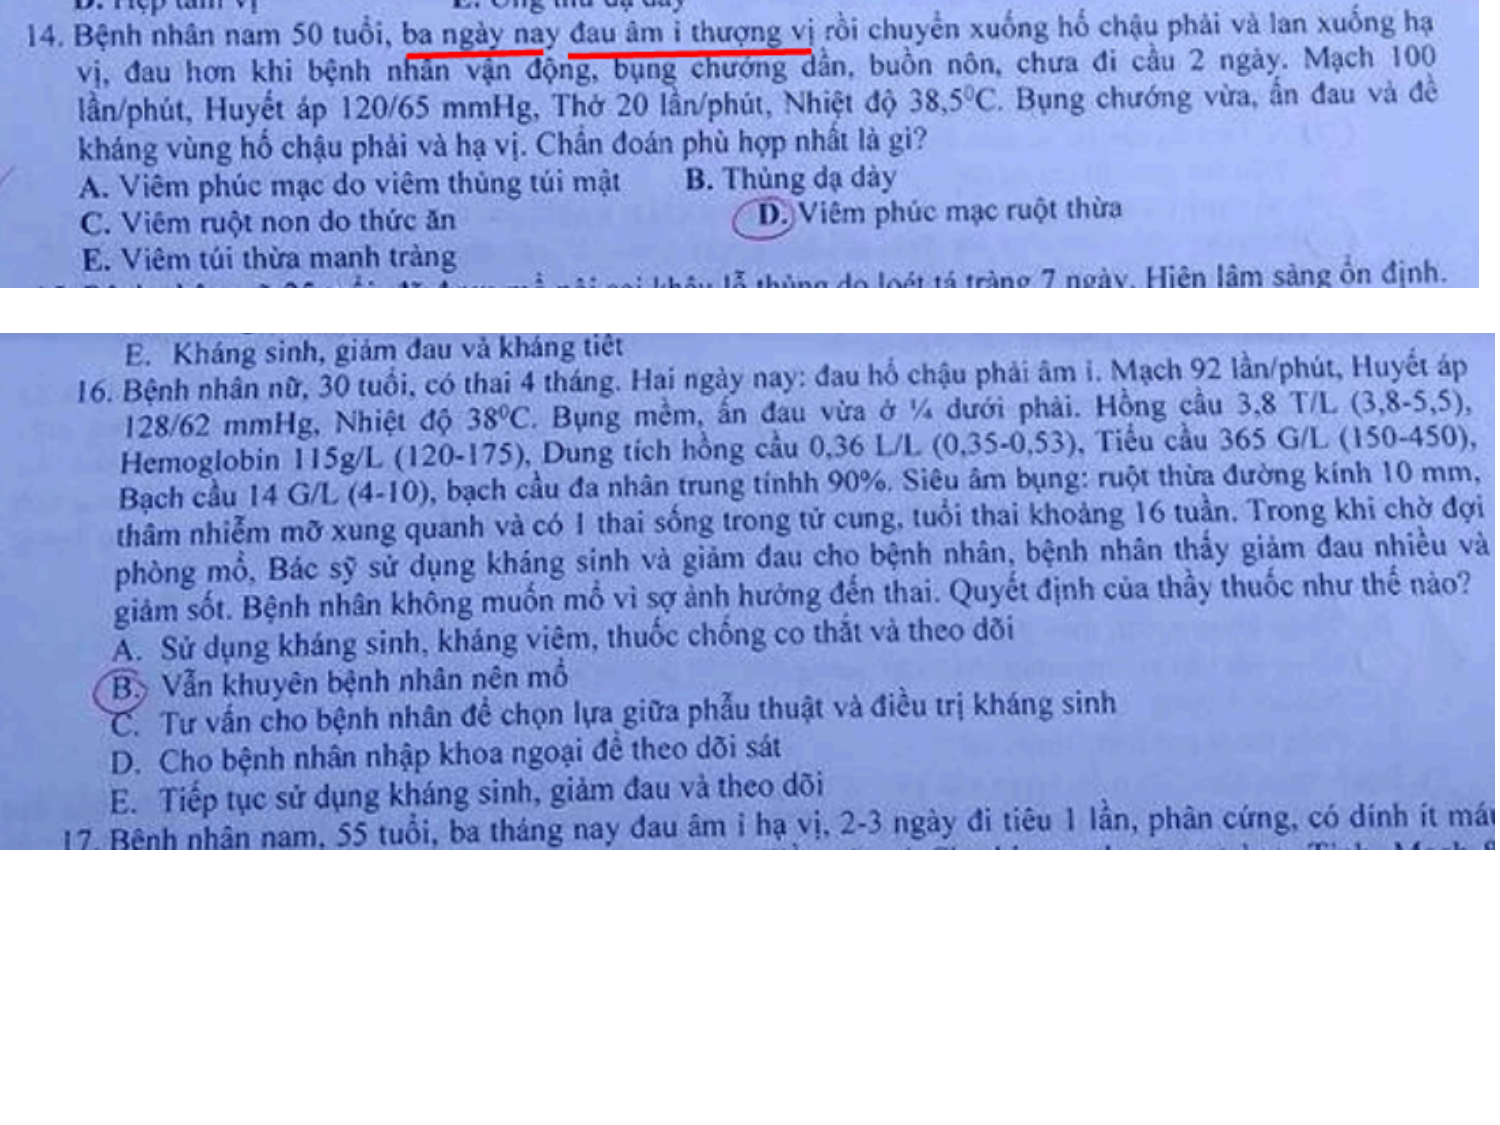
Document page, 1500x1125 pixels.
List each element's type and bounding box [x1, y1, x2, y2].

picture [0, 333, 1496, 851]
picture [0, 0, 1479, 288]
